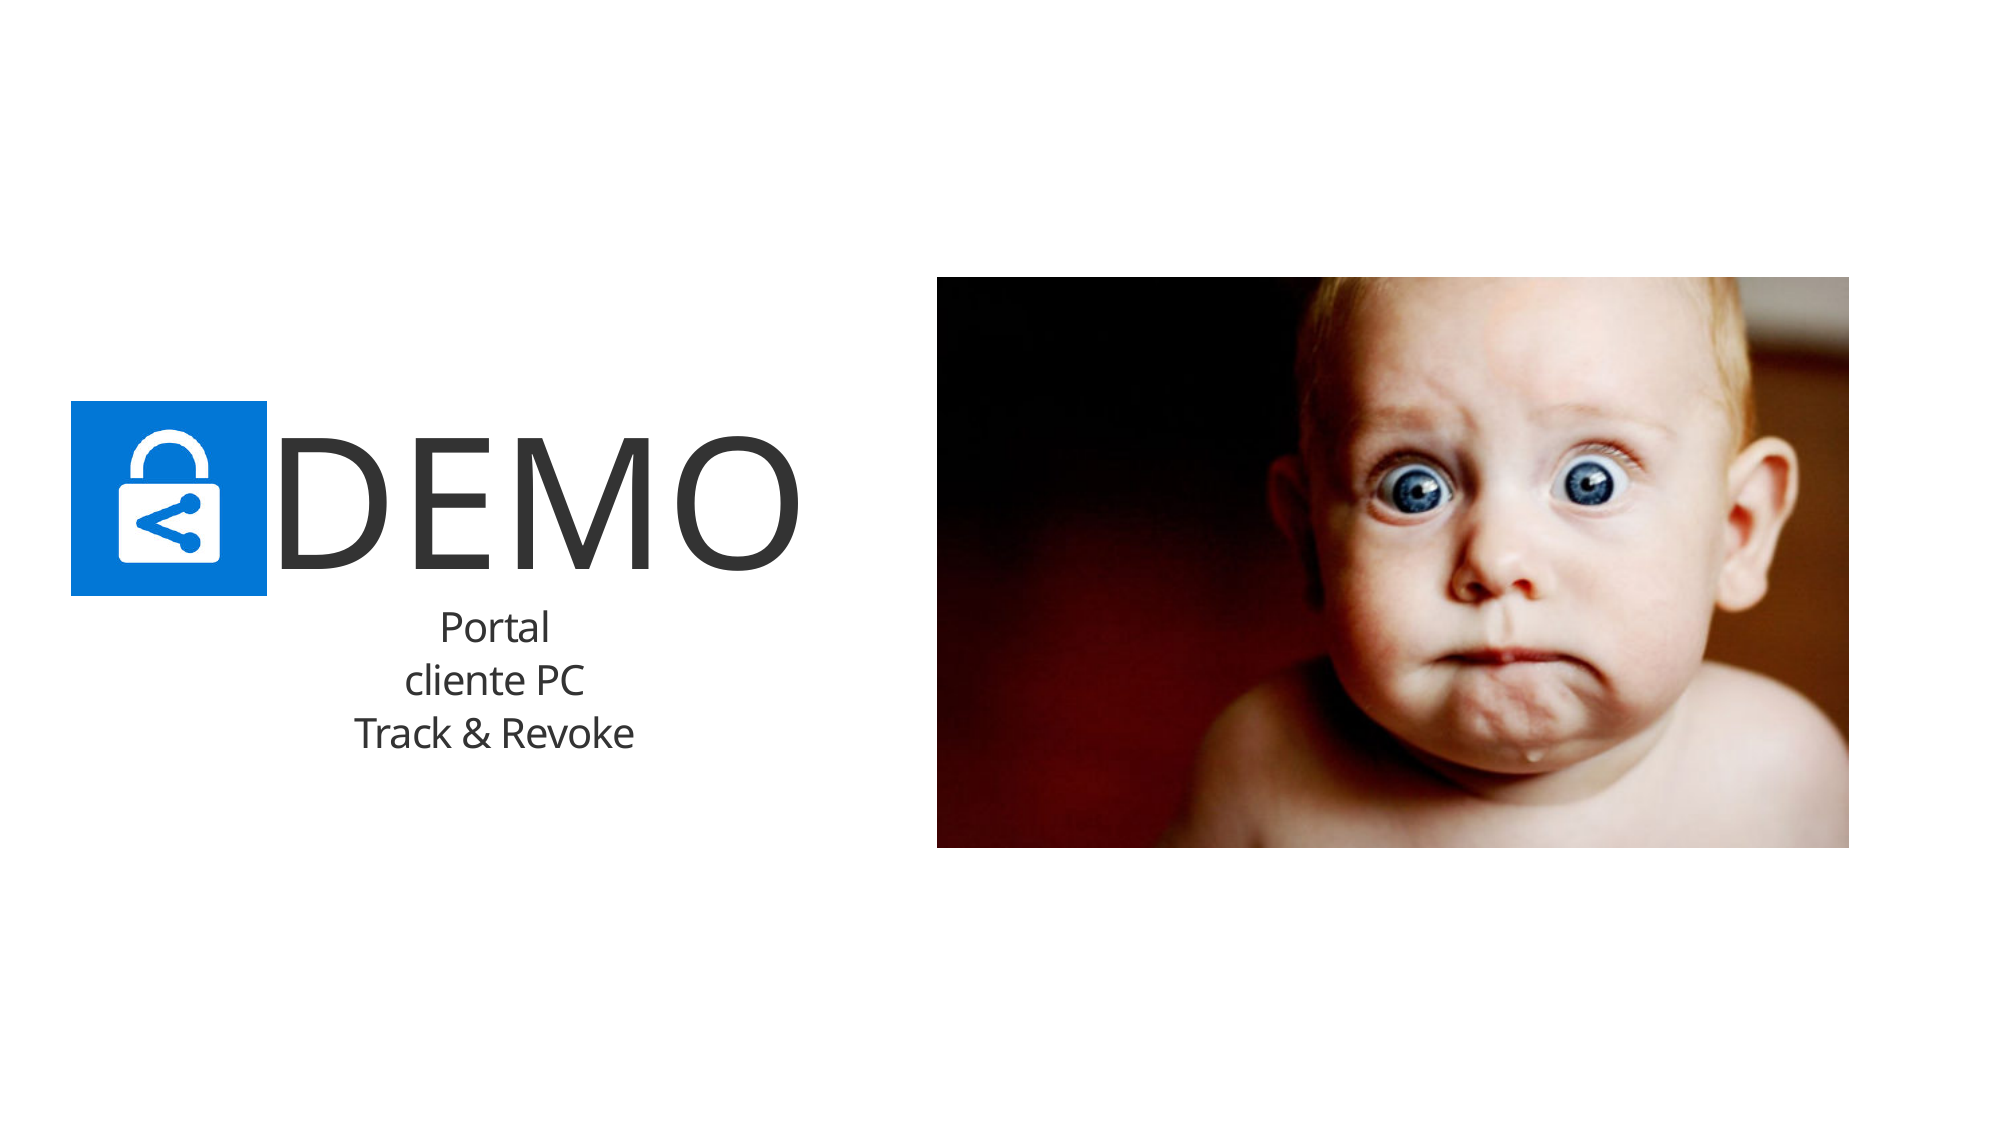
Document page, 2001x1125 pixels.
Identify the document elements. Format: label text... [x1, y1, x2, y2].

text_box Portal cliente PC Track & Revoke [291, 598, 699, 679]
picture [937, 277, 1849, 848]
text_box DEMO [267, 404, 869, 552]
picture [71, 400, 267, 597]
